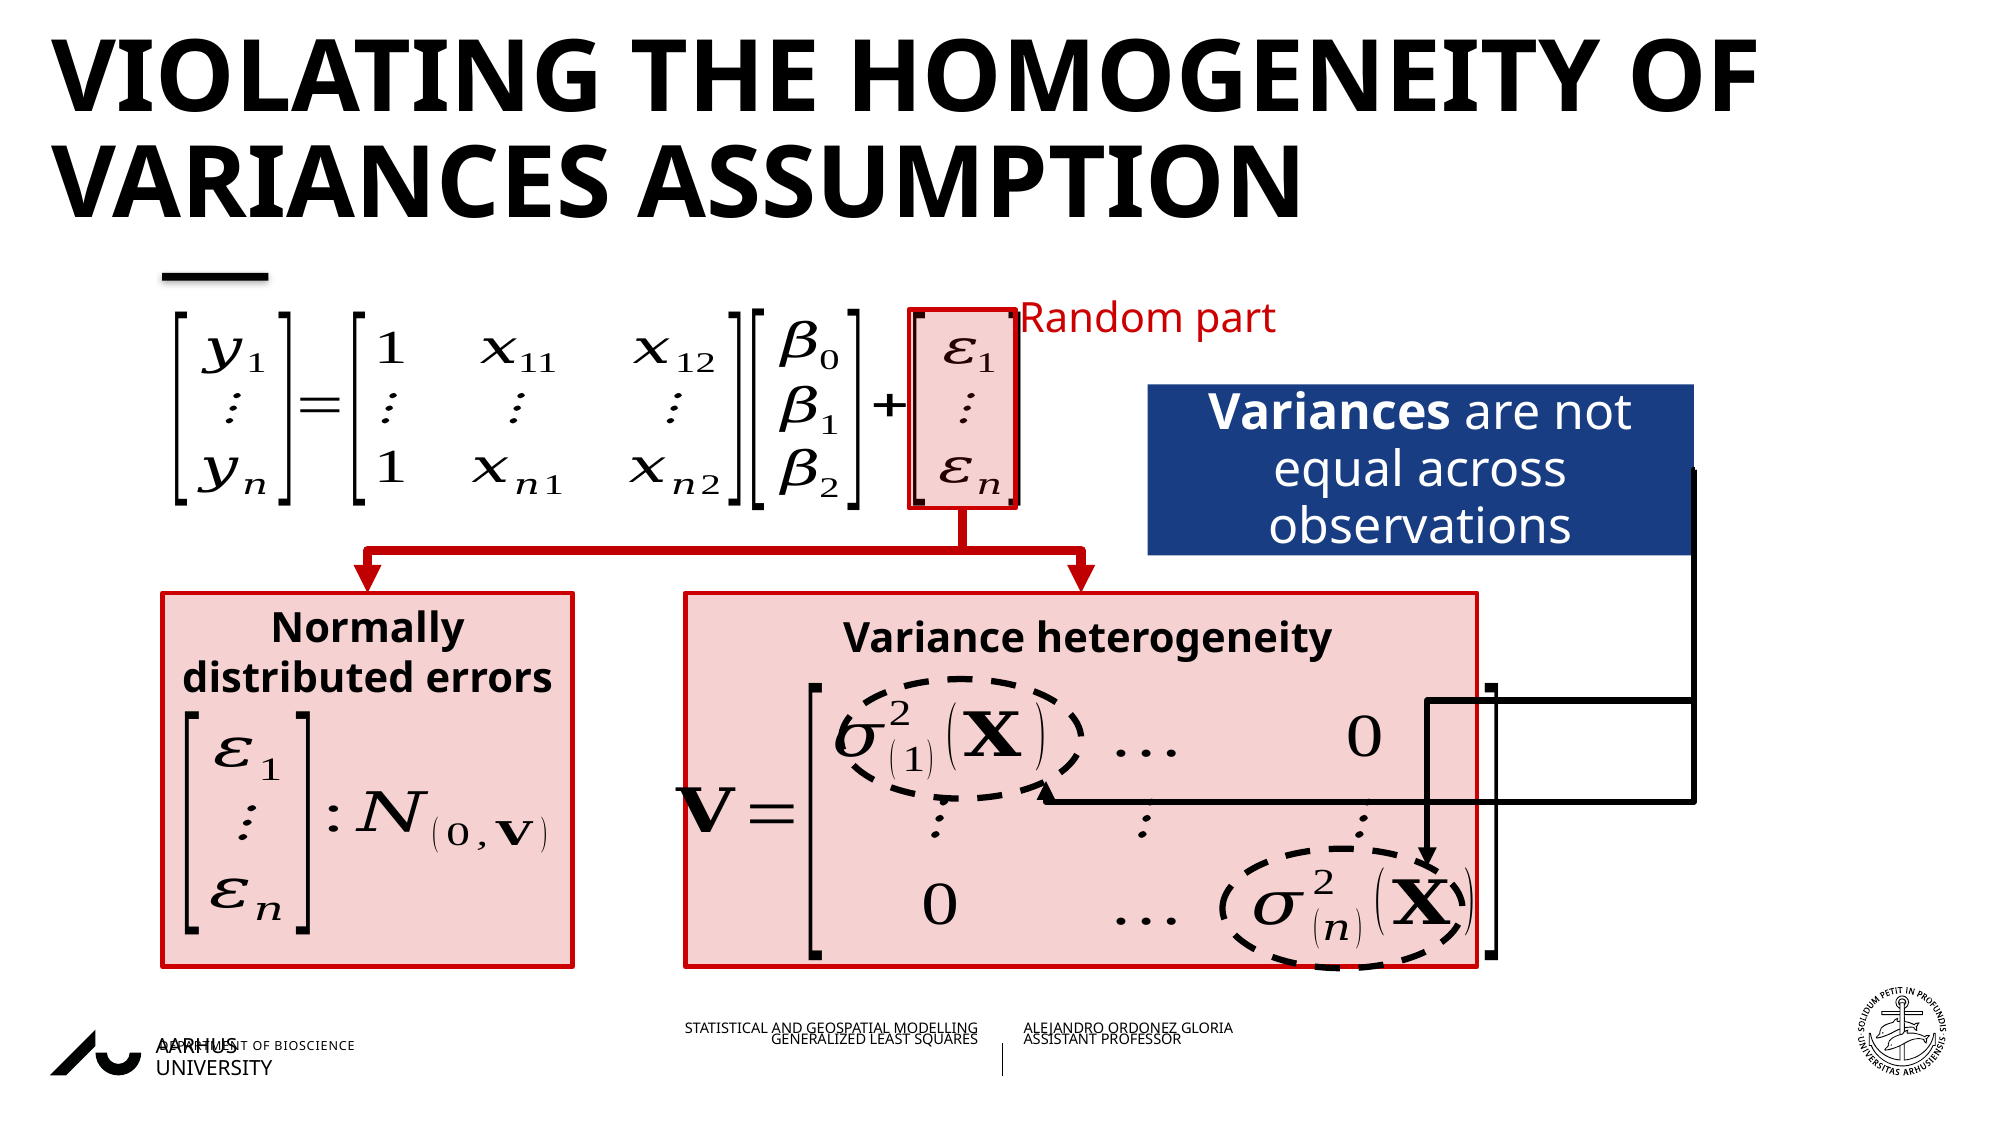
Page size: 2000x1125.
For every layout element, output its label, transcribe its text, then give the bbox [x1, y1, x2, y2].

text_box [1427, 789, 1695, 867]
title Violating the homogeneity of variances assumption [51, 24, 1948, 240]
text_box Variances are not equal across observations [1311, 384, 1694, 440]
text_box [979, 517, 1040, 611]
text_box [908, 283, 1308, 509]
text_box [162, 592, 573, 967]
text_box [671, 592, 1503, 967]
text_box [622, 252, 708, 849]
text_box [1045, 441, 1695, 782]
